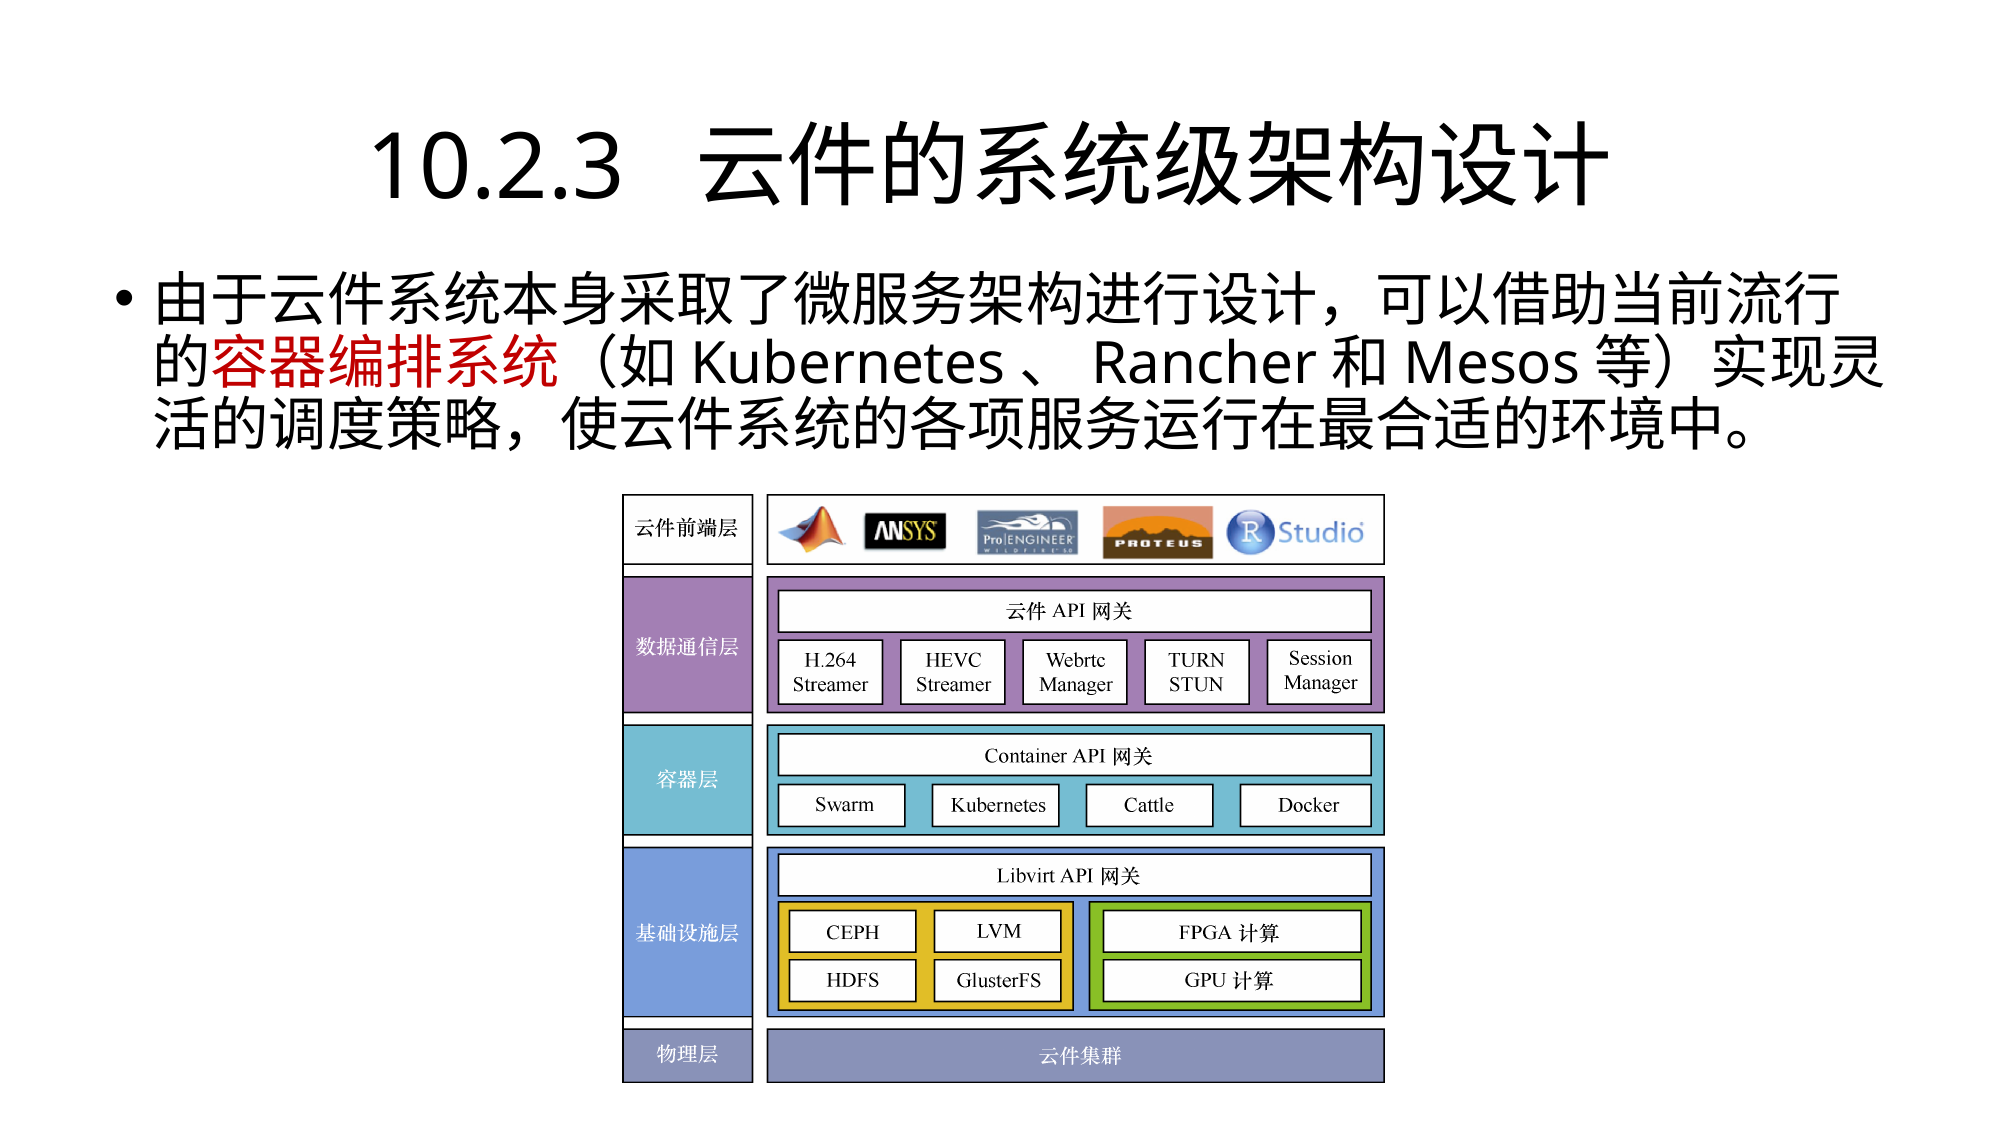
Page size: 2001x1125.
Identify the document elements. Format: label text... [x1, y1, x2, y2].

title 10.2.3 云件的系统级架构设计 [137, 59, 1863, 262]
picture [622, 494, 1385, 1083]
list 由于云件系统本身采取了微服务架构进行设计，可以借助当前流行的容器编排系统（如Kubernetes、Rancher和Mesos等）实现灵活的调度策略，使云件系统的各项服务运行在最合适的环境中。 [99, 262, 1905, 1035]
